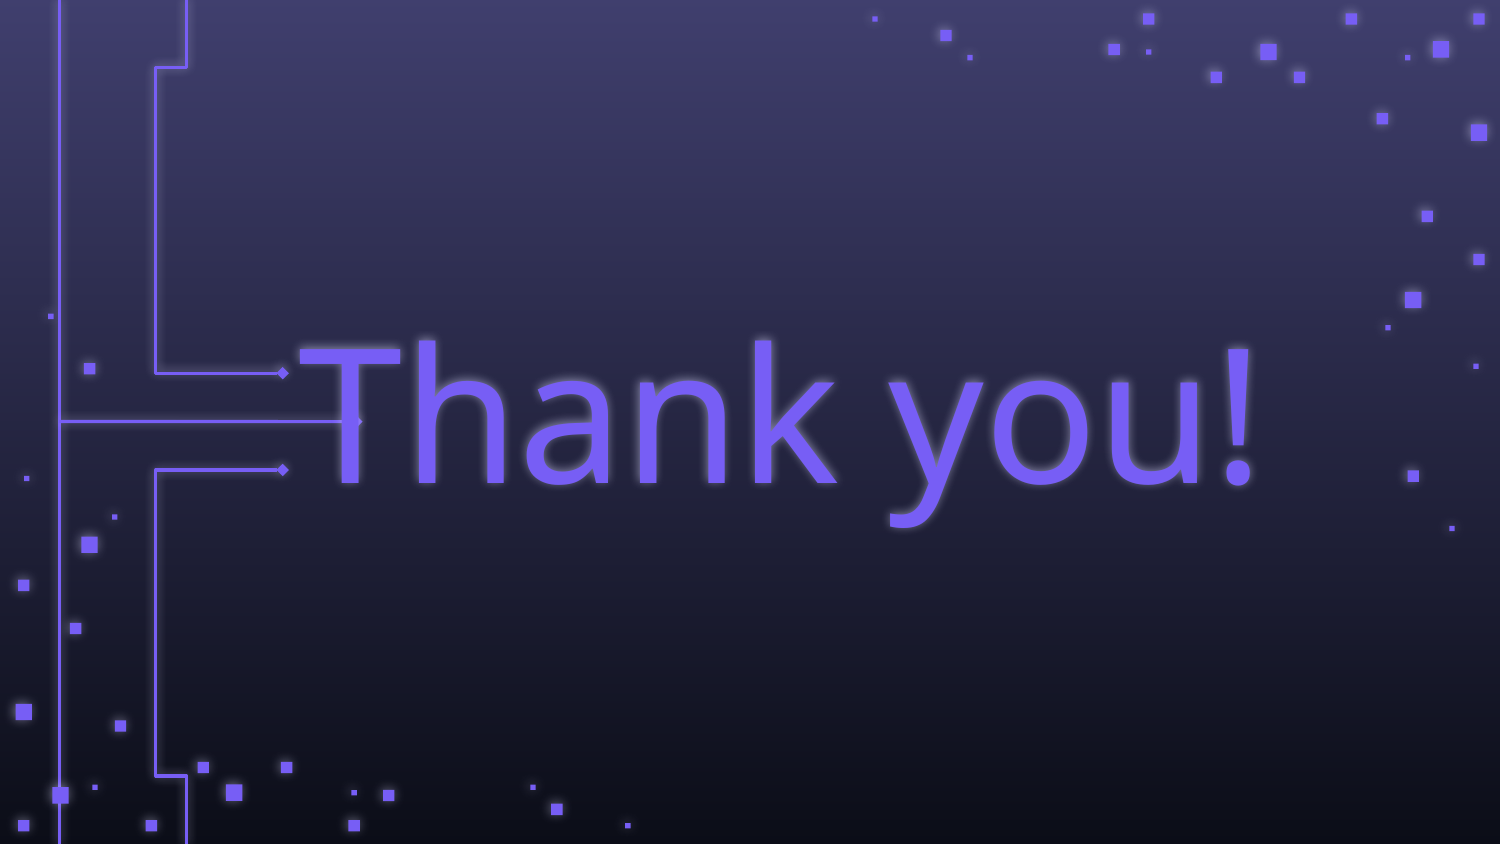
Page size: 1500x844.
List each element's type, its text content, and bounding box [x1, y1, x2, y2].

title Thank you! [186, 353, 1280, 463]
